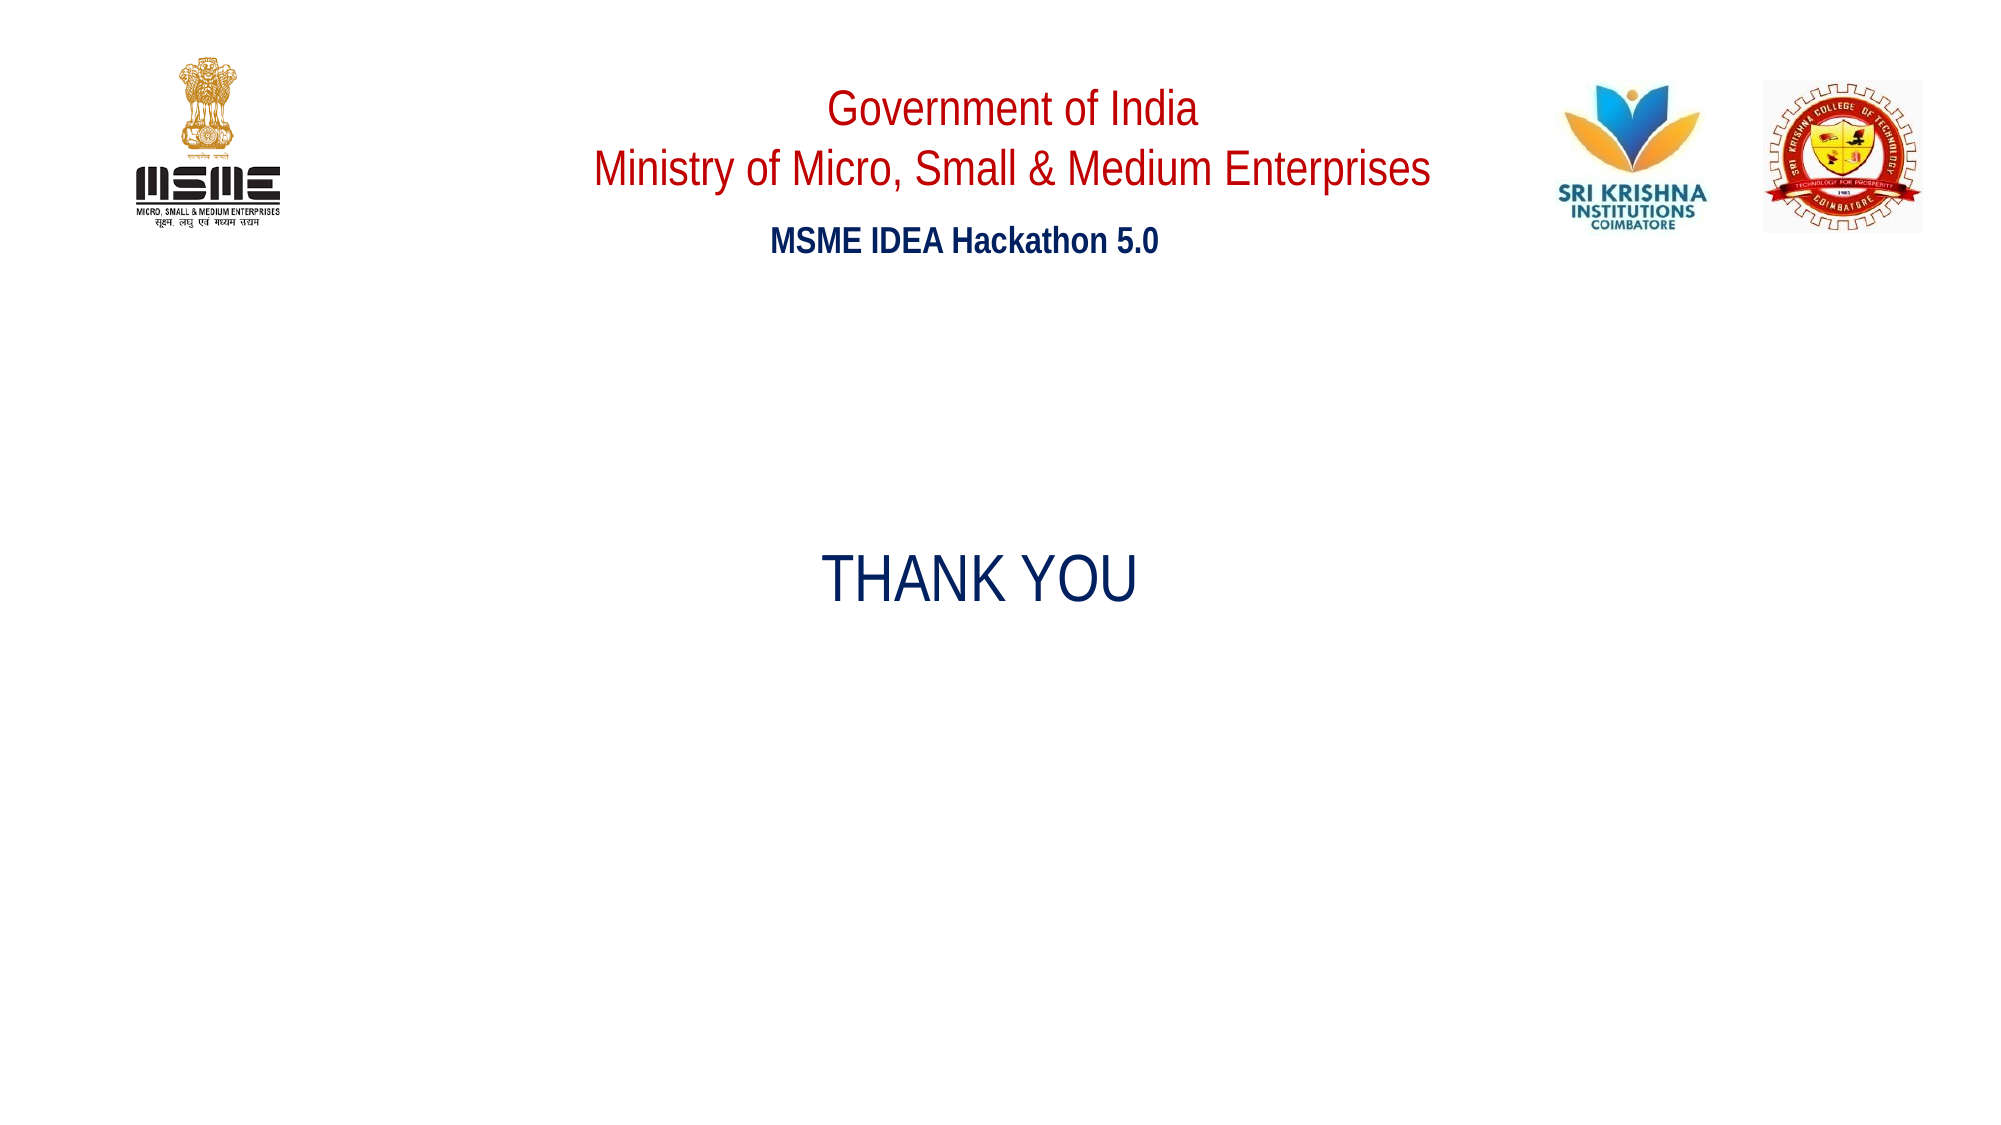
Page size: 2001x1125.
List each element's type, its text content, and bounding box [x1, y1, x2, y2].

title THANK YOU [197, 534, 1763, 625]
picture [99, 57, 316, 233]
picture [1762, 80, 1923, 233]
text_box MSME IDEA Hackathon 5.0 [755, 208, 1175, 269]
picture [1555, 80, 1711, 235]
text_box Government of India Ministry of Micro, Small & Medium Enterprises [513, 68, 1513, 203]
